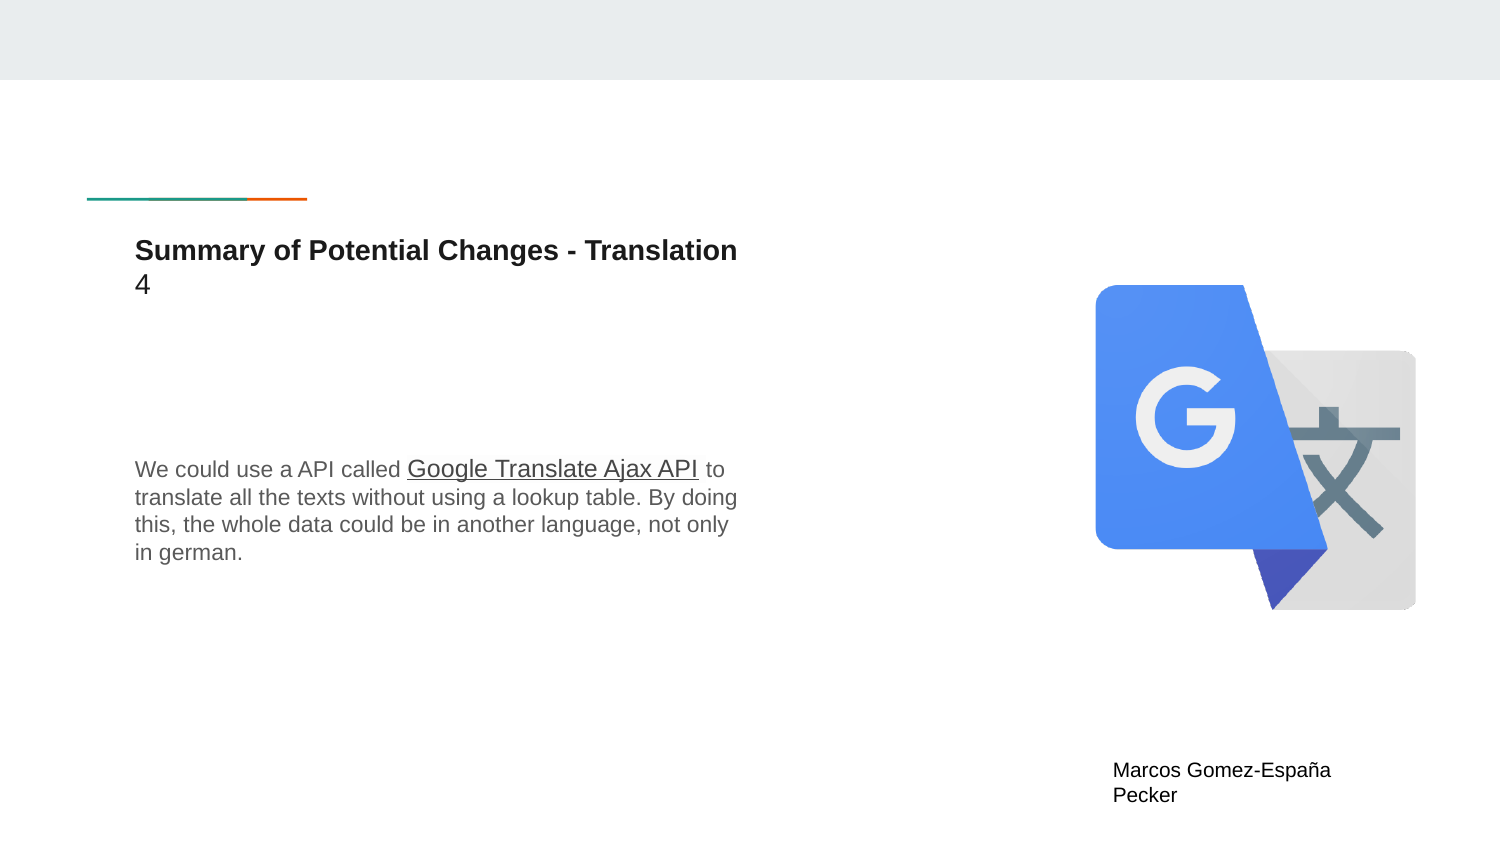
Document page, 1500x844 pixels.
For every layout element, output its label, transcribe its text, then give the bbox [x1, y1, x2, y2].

text_box We could use a API called Google Translate Ajax API to translate all the texts without using a lookup table. By doing this, the whole data could be in another language, not only in german. [119, 437, 757, 608]
text_box Marcos Gomez-España Pecker [1097, 742, 1414, 822]
picture [1095, 285, 1416, 610]
title Summary of Potential Changes - Translation 4 [119, 216, 767, 317]
